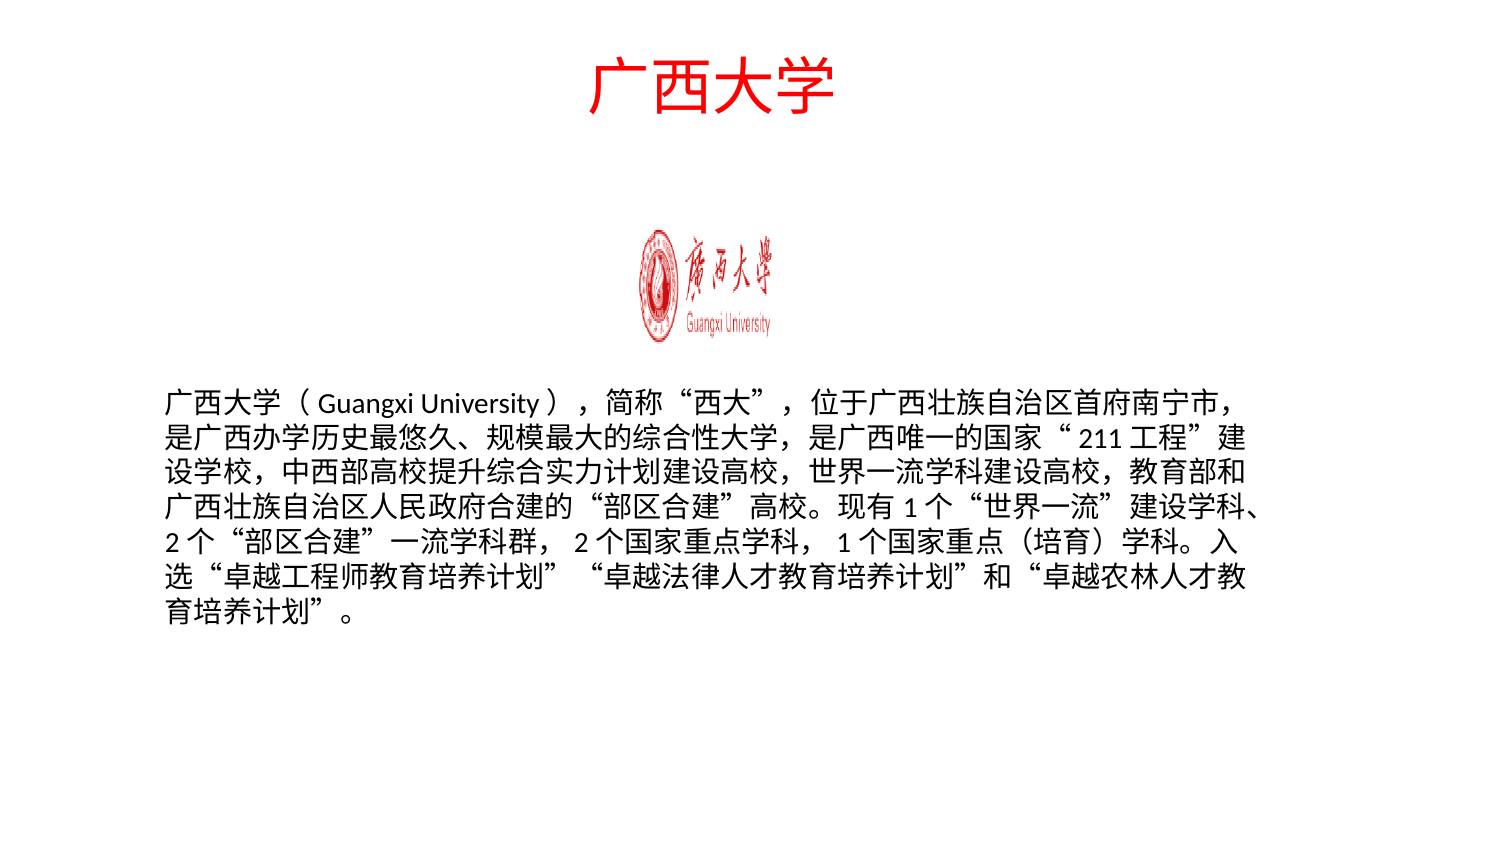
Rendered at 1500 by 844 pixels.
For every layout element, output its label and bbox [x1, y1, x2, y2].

picture [629, 210, 780, 361]
